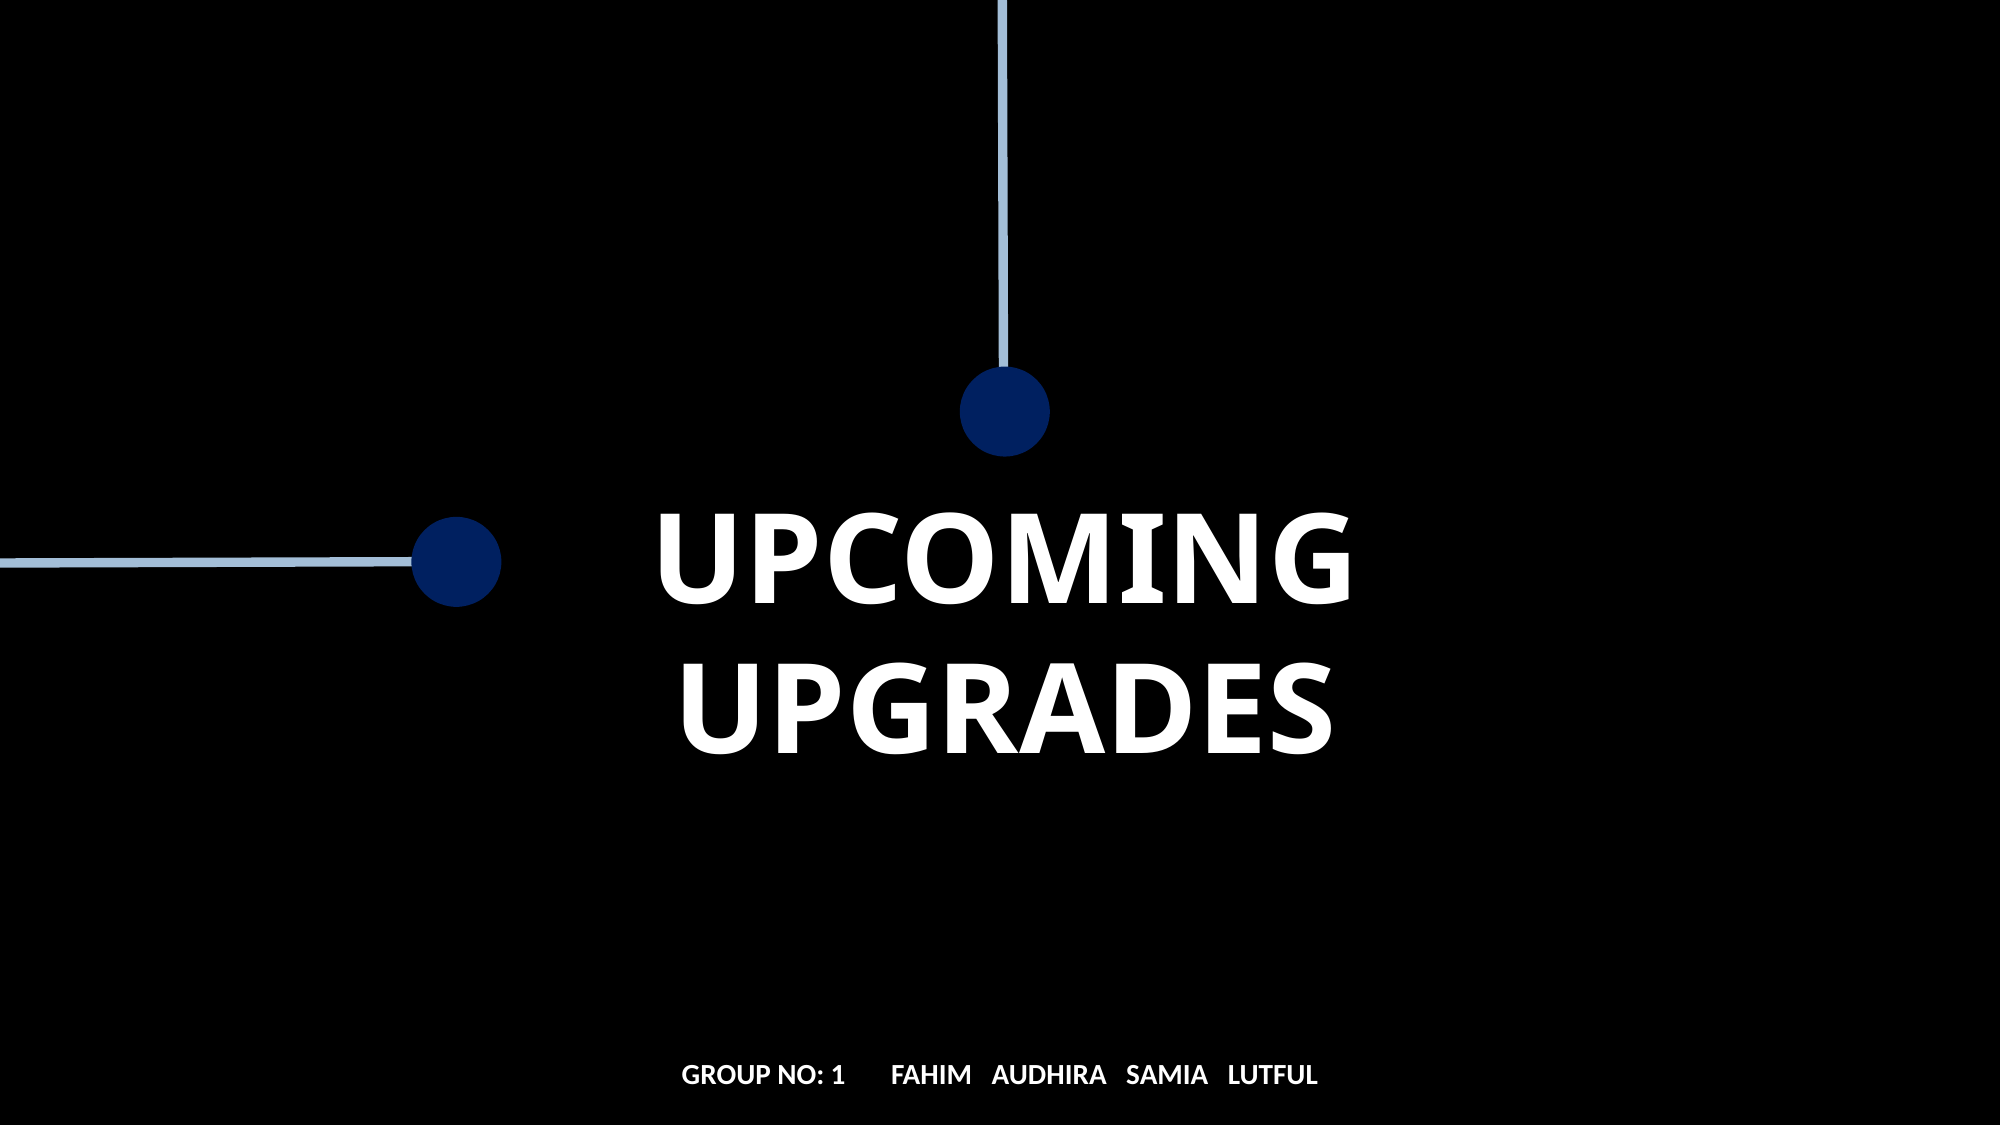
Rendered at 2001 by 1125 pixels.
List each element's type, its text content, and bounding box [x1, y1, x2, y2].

text_box UPCOMING UPGRADES [333, 470, 1676, 786]
text_box [958, 365, 1051, 458]
footer GROUP NO: 1 FAHIM AUDHIRA SAMIA LUTFUL [662, 1042, 1338, 1103]
